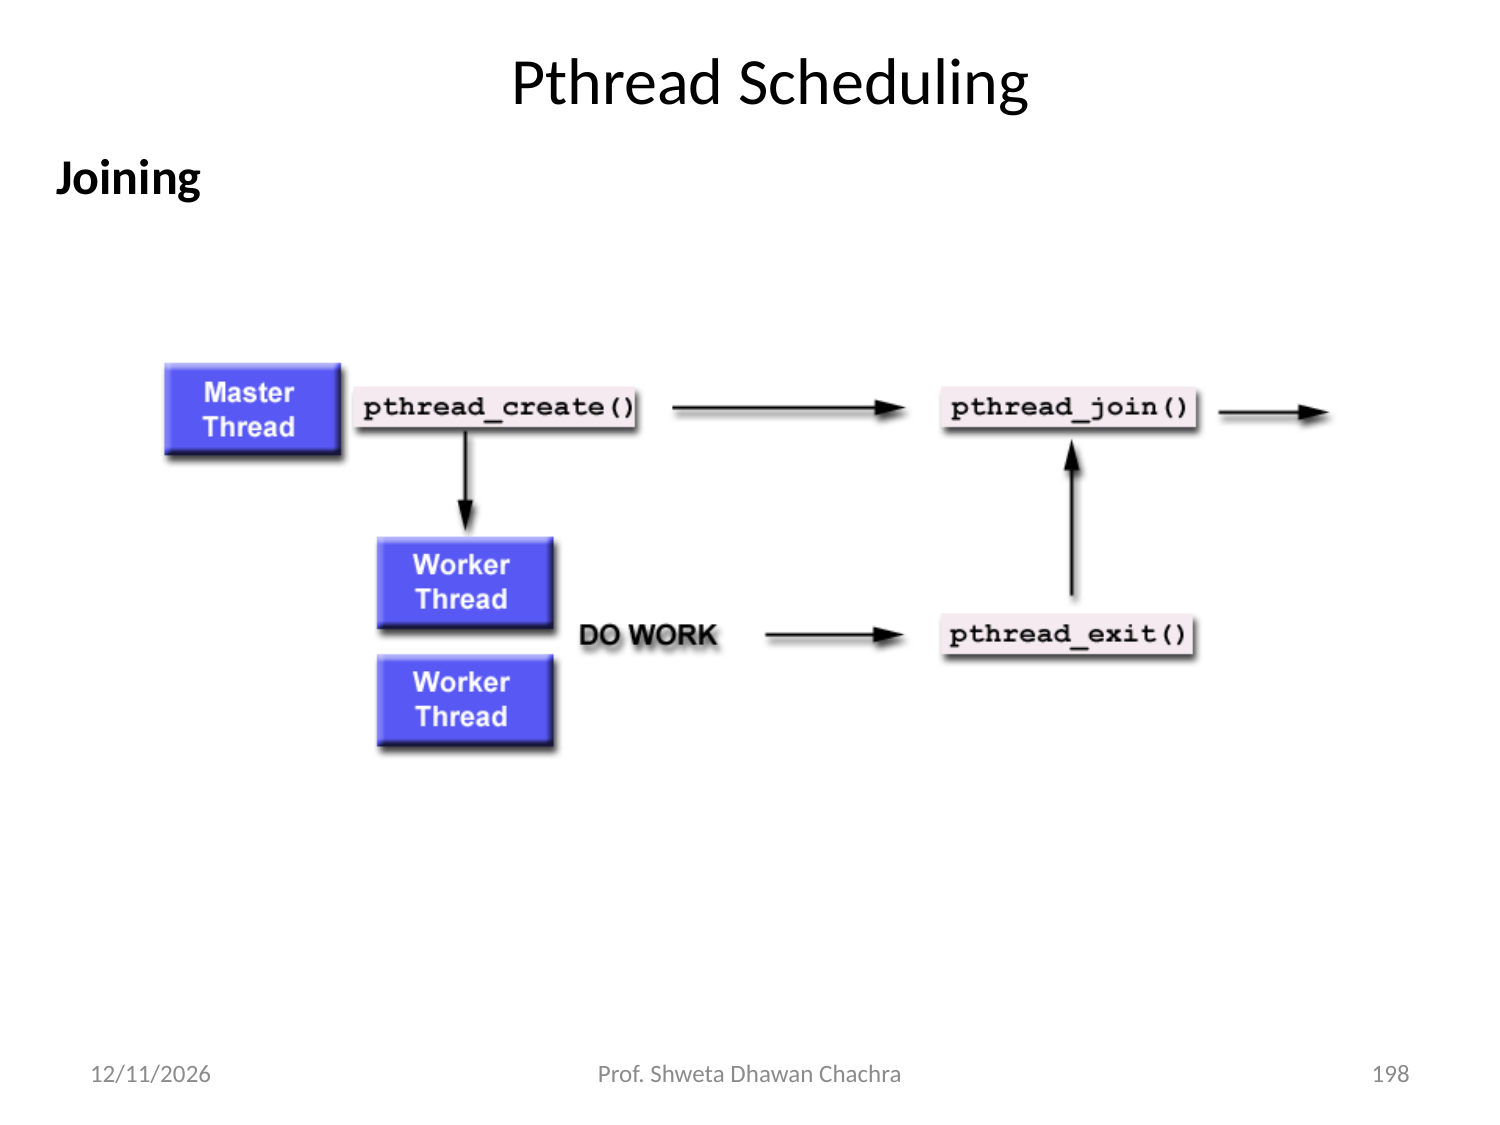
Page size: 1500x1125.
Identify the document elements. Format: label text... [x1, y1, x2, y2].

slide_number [75, 1042, 425, 1103]
slide_number 198 [1074, 1042, 1425, 1103]
footer Prof. Shweta Dhawan Chachra [512, 1042, 988, 1103]
title Pthread Scheduling [116, 31, 1425, 126]
picture [159, 360, 1340, 765]
list Joining [41, 137, 1400, 976]
